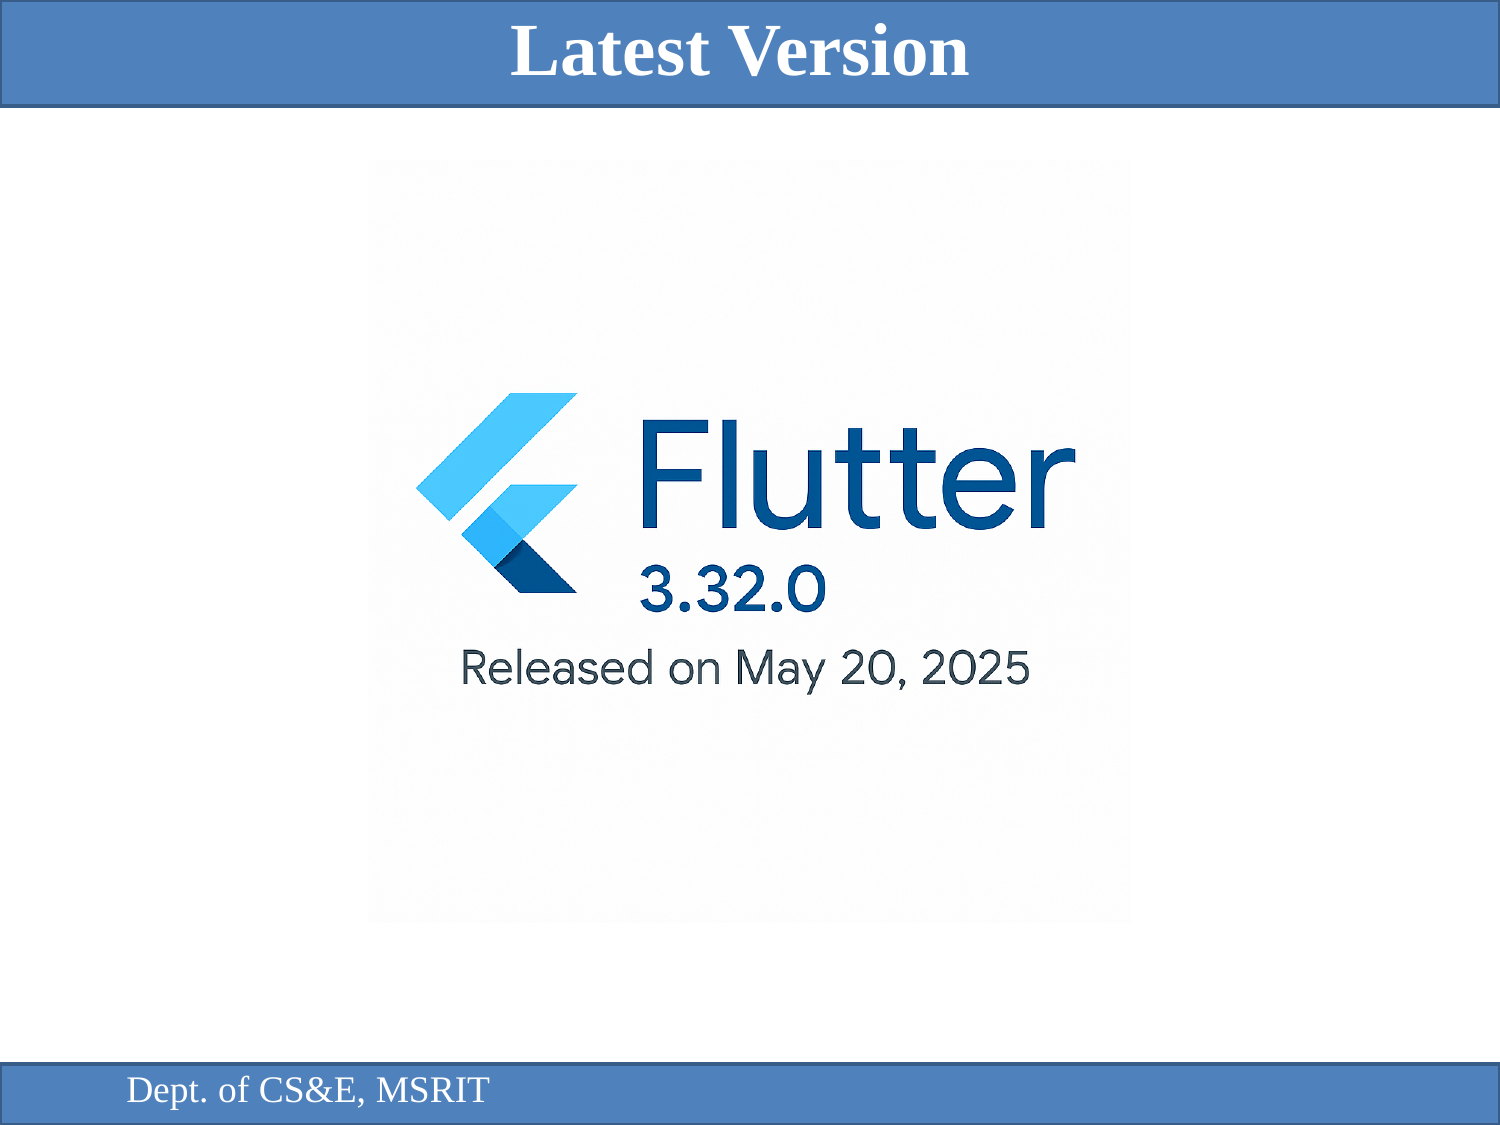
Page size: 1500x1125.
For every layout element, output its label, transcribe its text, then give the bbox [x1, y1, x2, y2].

text_box Latest Version [0, 0, 1500, 106]
picture [368, 160, 1132, 923]
text_box Dept. of CS&E, MSRIT [0, 1064, 1500, 1125]
